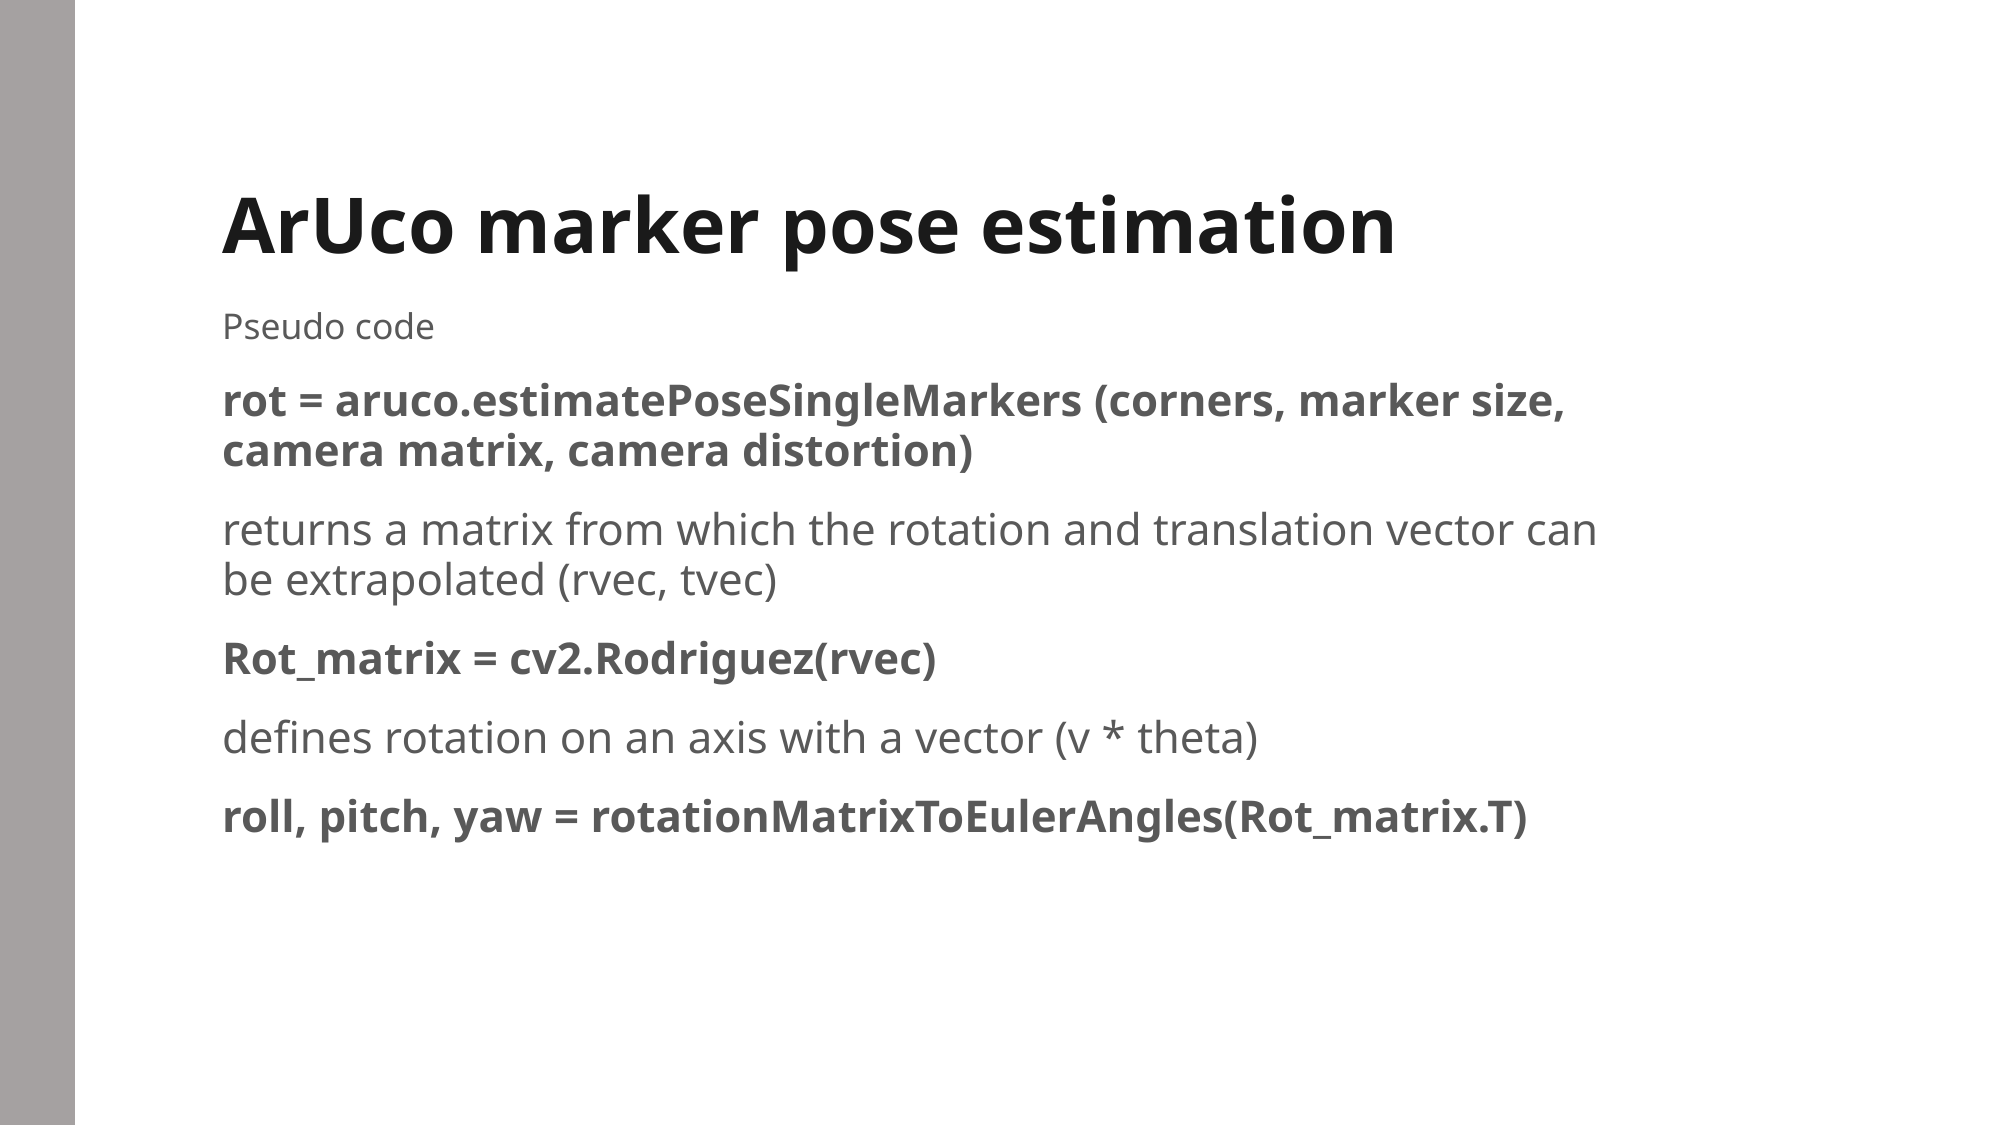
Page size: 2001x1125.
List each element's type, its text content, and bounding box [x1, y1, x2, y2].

title ArUco marker pose estimation [206, 48, 1797, 278]
list Pseudo code rot = aruco.estimatePoseSingleMarkers (corners, marker size, camera matrix, camera distortion) returns a matrix from which the rotation and translation vector can be extrapolated (rvec, tvec) Rot_matrix = cv2.Rodriguez(rvec) defines rotation on an axis with a vector (v * theta) roll, pitch, yaw = rotationMatrixToEulerAngles(Rot_matrix.T) [206, 299, 1617, 1014]
